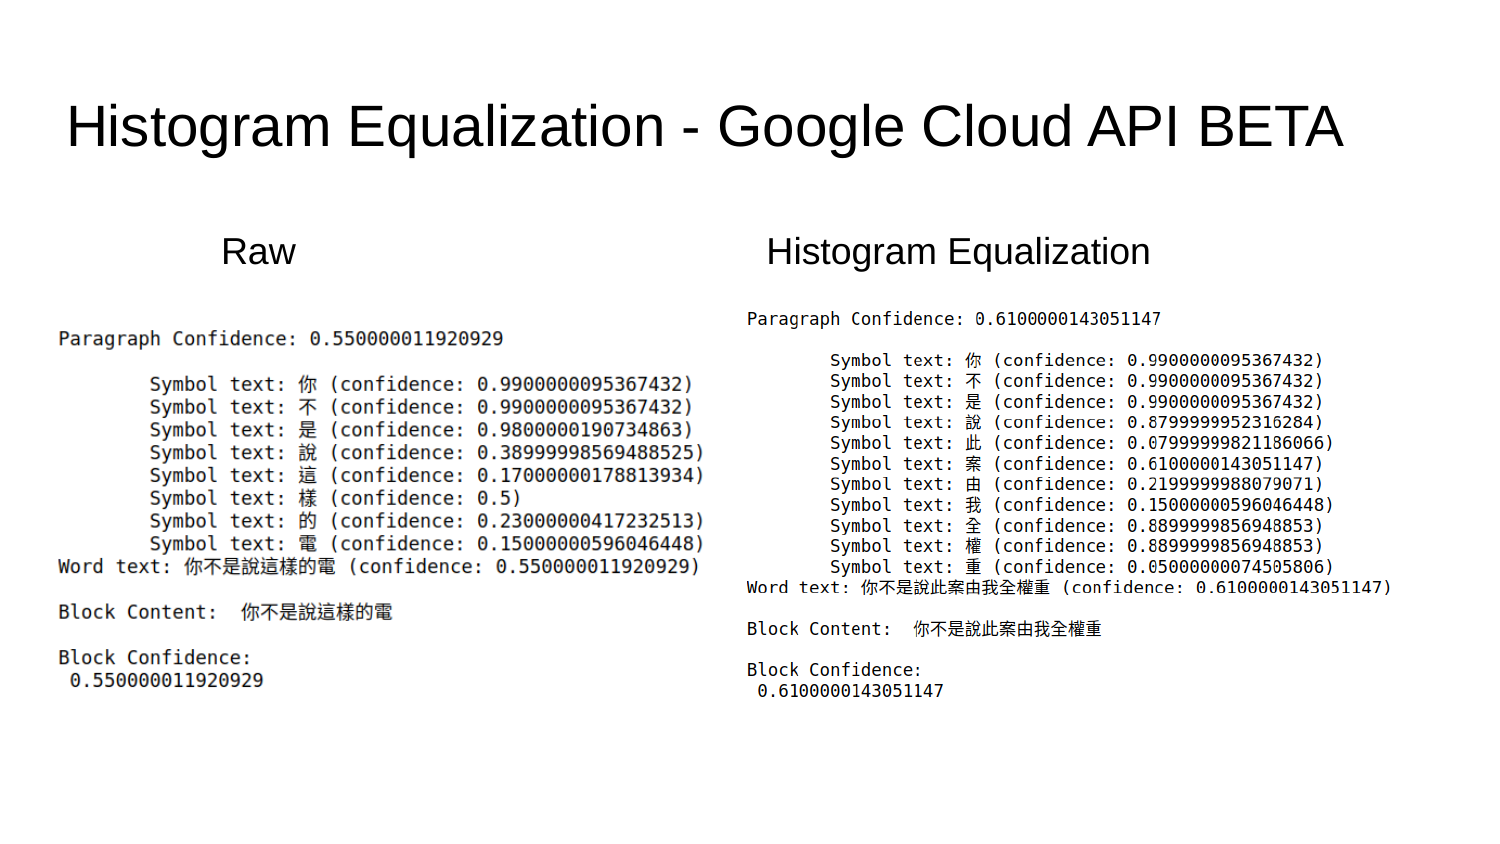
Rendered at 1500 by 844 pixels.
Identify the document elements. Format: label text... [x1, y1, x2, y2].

picture [50, 328, 722, 699]
text_box Raw Histogram Equalization [0, 0, 1500, 493]
picture [738, 304, 1394, 708]
